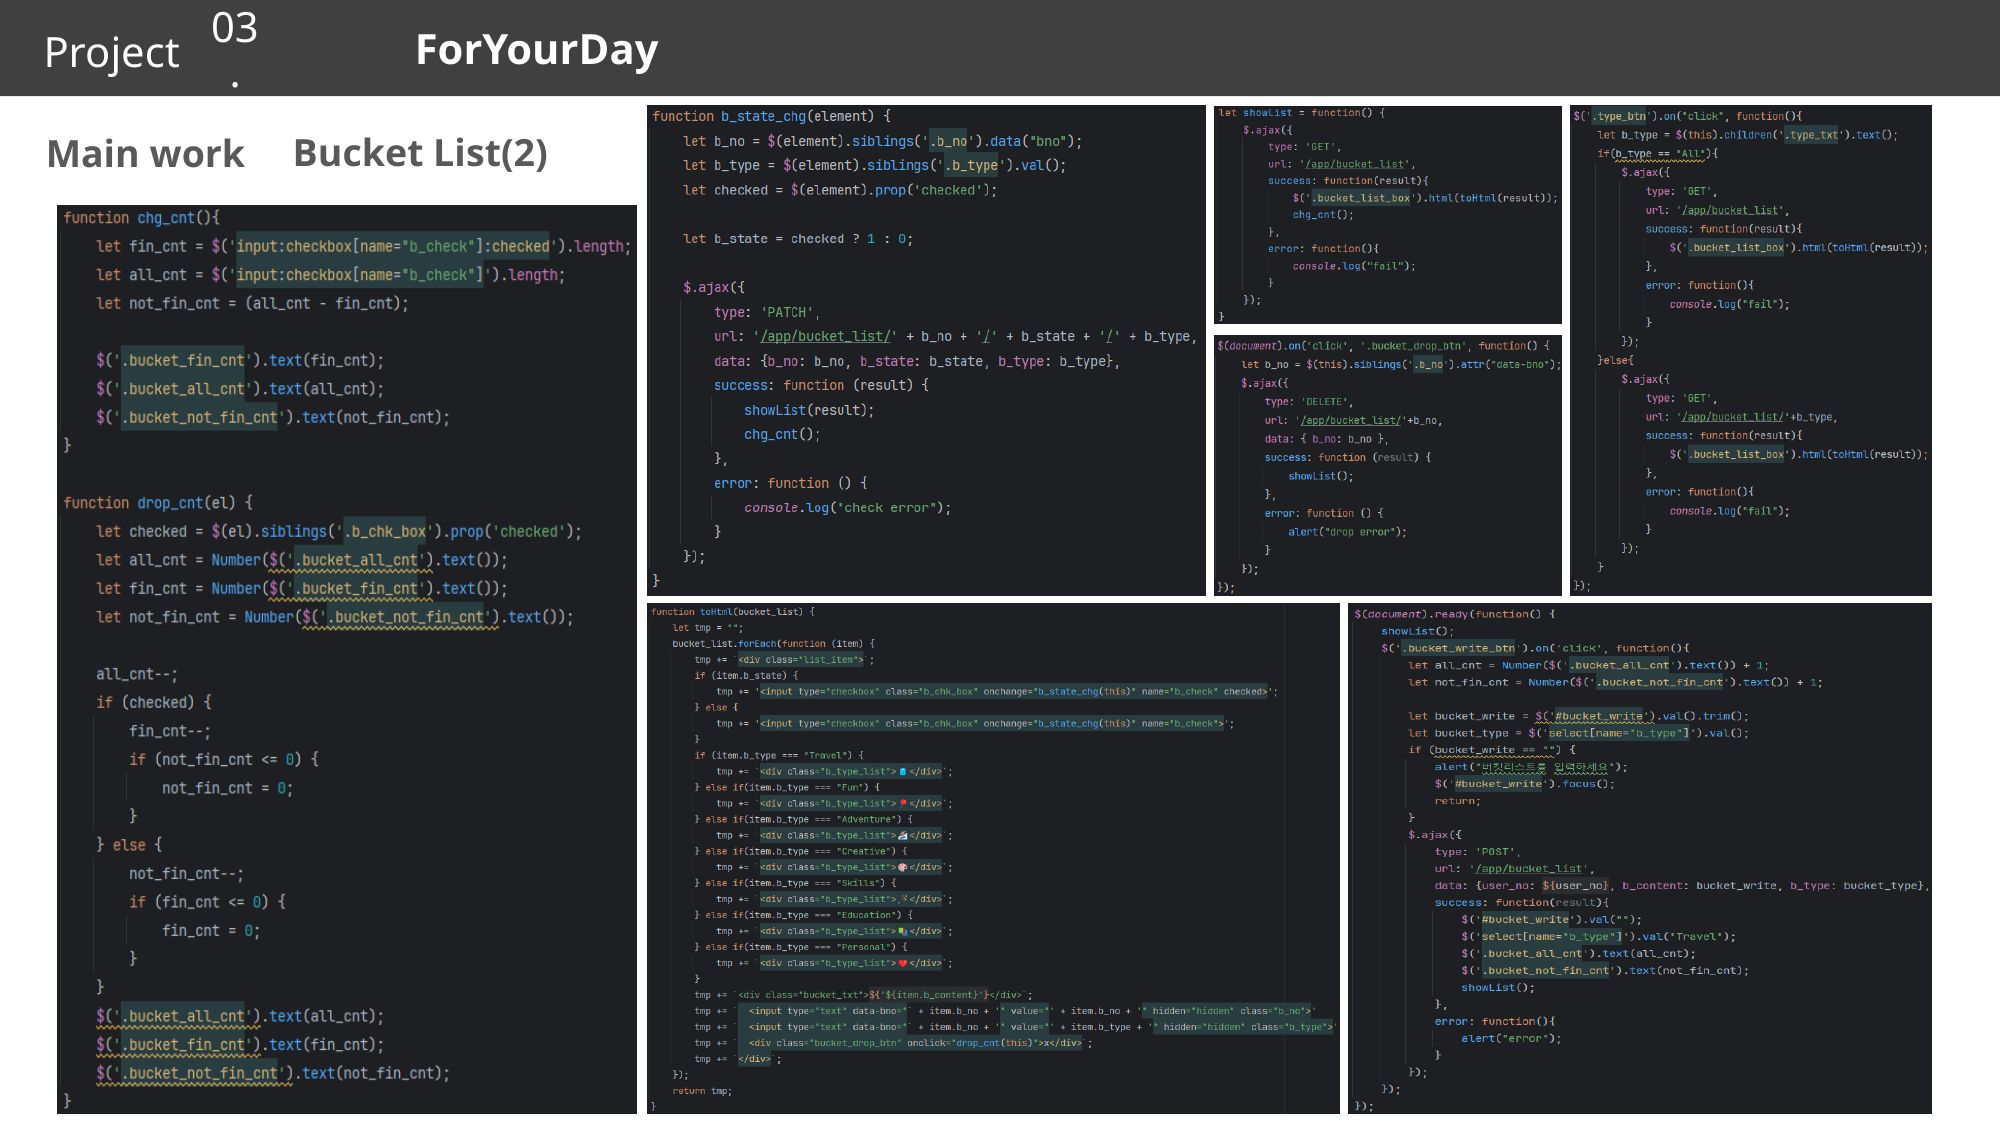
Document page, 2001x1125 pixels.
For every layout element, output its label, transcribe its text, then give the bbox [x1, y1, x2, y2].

list ForYourDay [399, 20, 1707, 82]
picture [1348, 603, 1932, 1114]
picture [1214, 335, 1562, 596]
list Bucket List(2) [277, 126, 647, 183]
picture [1214, 106, 1562, 324]
list Bucket List(2) [1562, 126, 1570, 183]
picture [57, 205, 637, 1114]
list Bucket List(2) [1206, 126, 1214, 183]
picture [1570, 105, 1932, 596]
list 03. [192, 20, 278, 82]
picture [647, 105, 1206, 596]
picture [647, 603, 1340, 1114]
